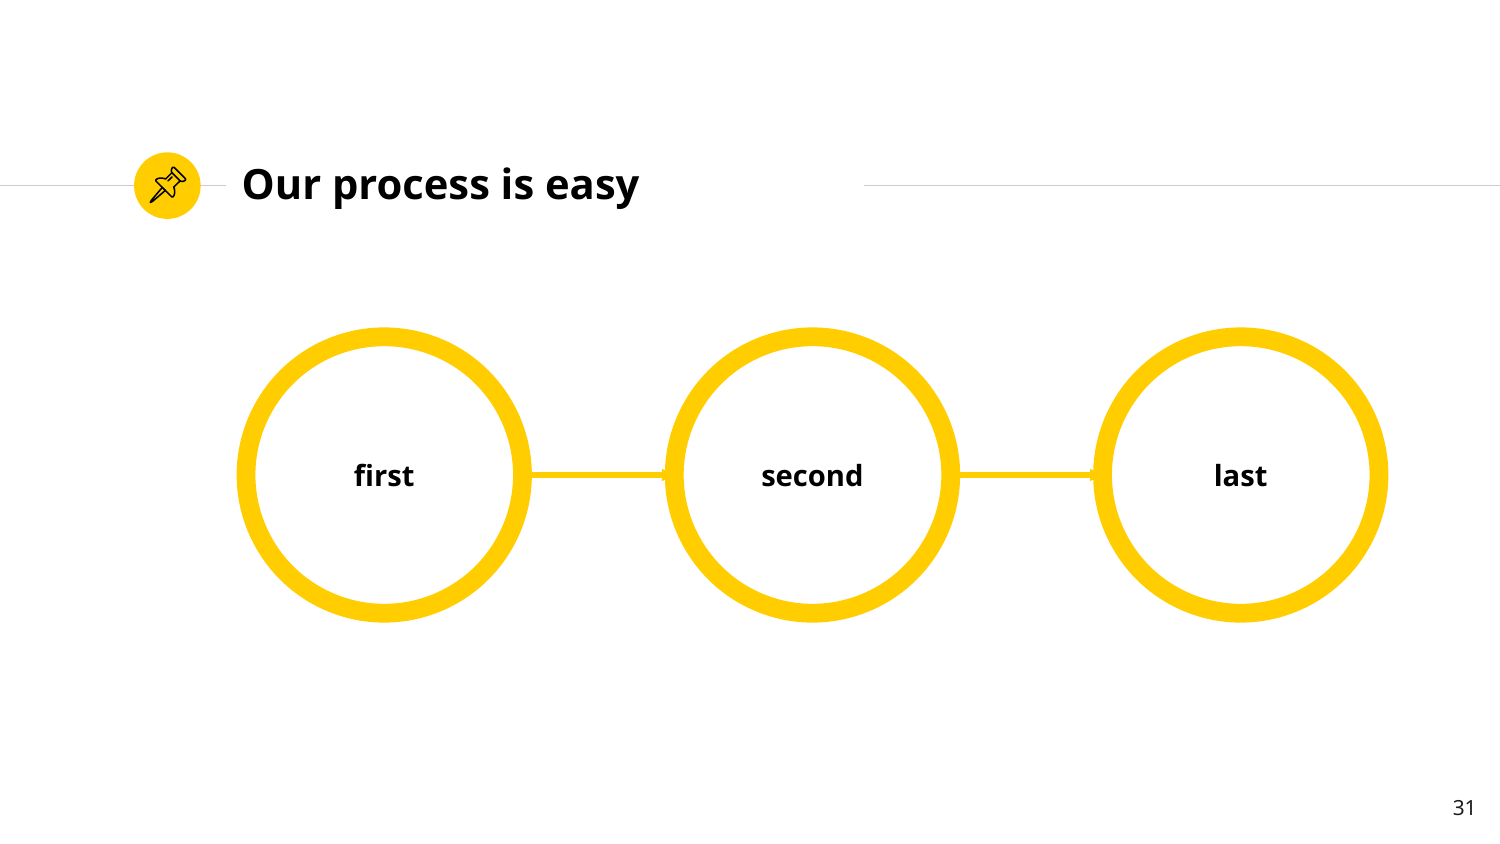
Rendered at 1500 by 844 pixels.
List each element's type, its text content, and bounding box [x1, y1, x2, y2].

text_box first [246, 336, 523, 614]
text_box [150, 166, 186, 203]
text_box last [1102, 336, 1379, 614]
title Our process is easy [226, 146, 863, 219]
slide_number 31 [1401, 779, 1492, 844]
text_box second [674, 336, 951, 614]
